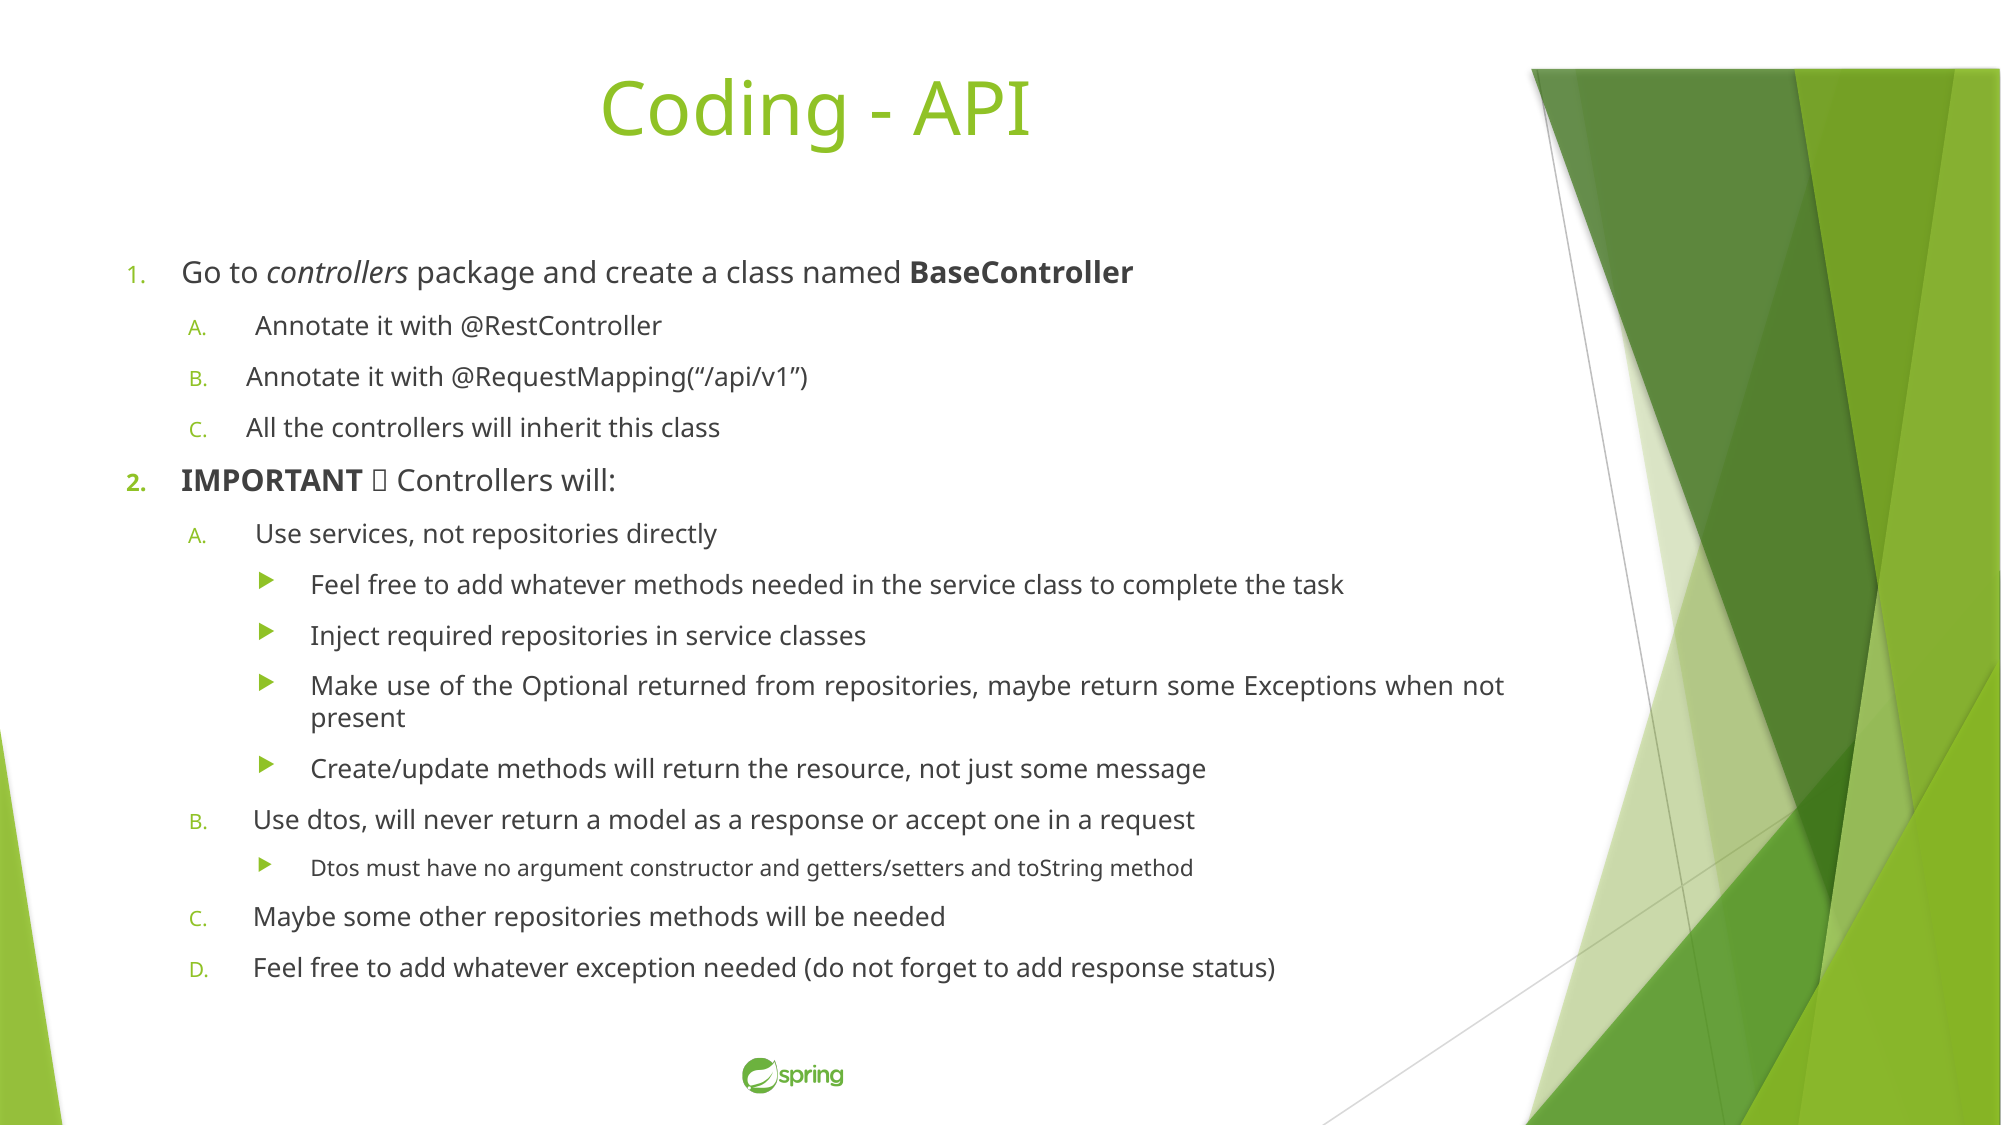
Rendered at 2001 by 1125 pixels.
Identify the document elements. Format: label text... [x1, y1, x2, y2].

title Coding - API [111, 52, 1522, 188]
list Go to controllers package and create a class named BaseController Annotate it with @RestController Annotate it with @RequestMapping(“/api/v1”) All the controllers will inherit this class IMPORTANT  Controllers will: Use services, not repositories directly Feel free to add whatever methods needed in the service class to complete the task Inject required repositories in service classes Make use of the Optional returned from repositories, maybe return some Exceptions when not present Create/update methods will return the resource, not just some message Use dtos, will never return a model as a response or accept one in a request Dtos must have no argument constructor and getters/setters and toString method Maybe some other repositories methods will be needed Feel free to add whatever exception needed (do not forget to add response status) [111, 246, 1522, 992]
picture [741, 1048, 845, 1103]
